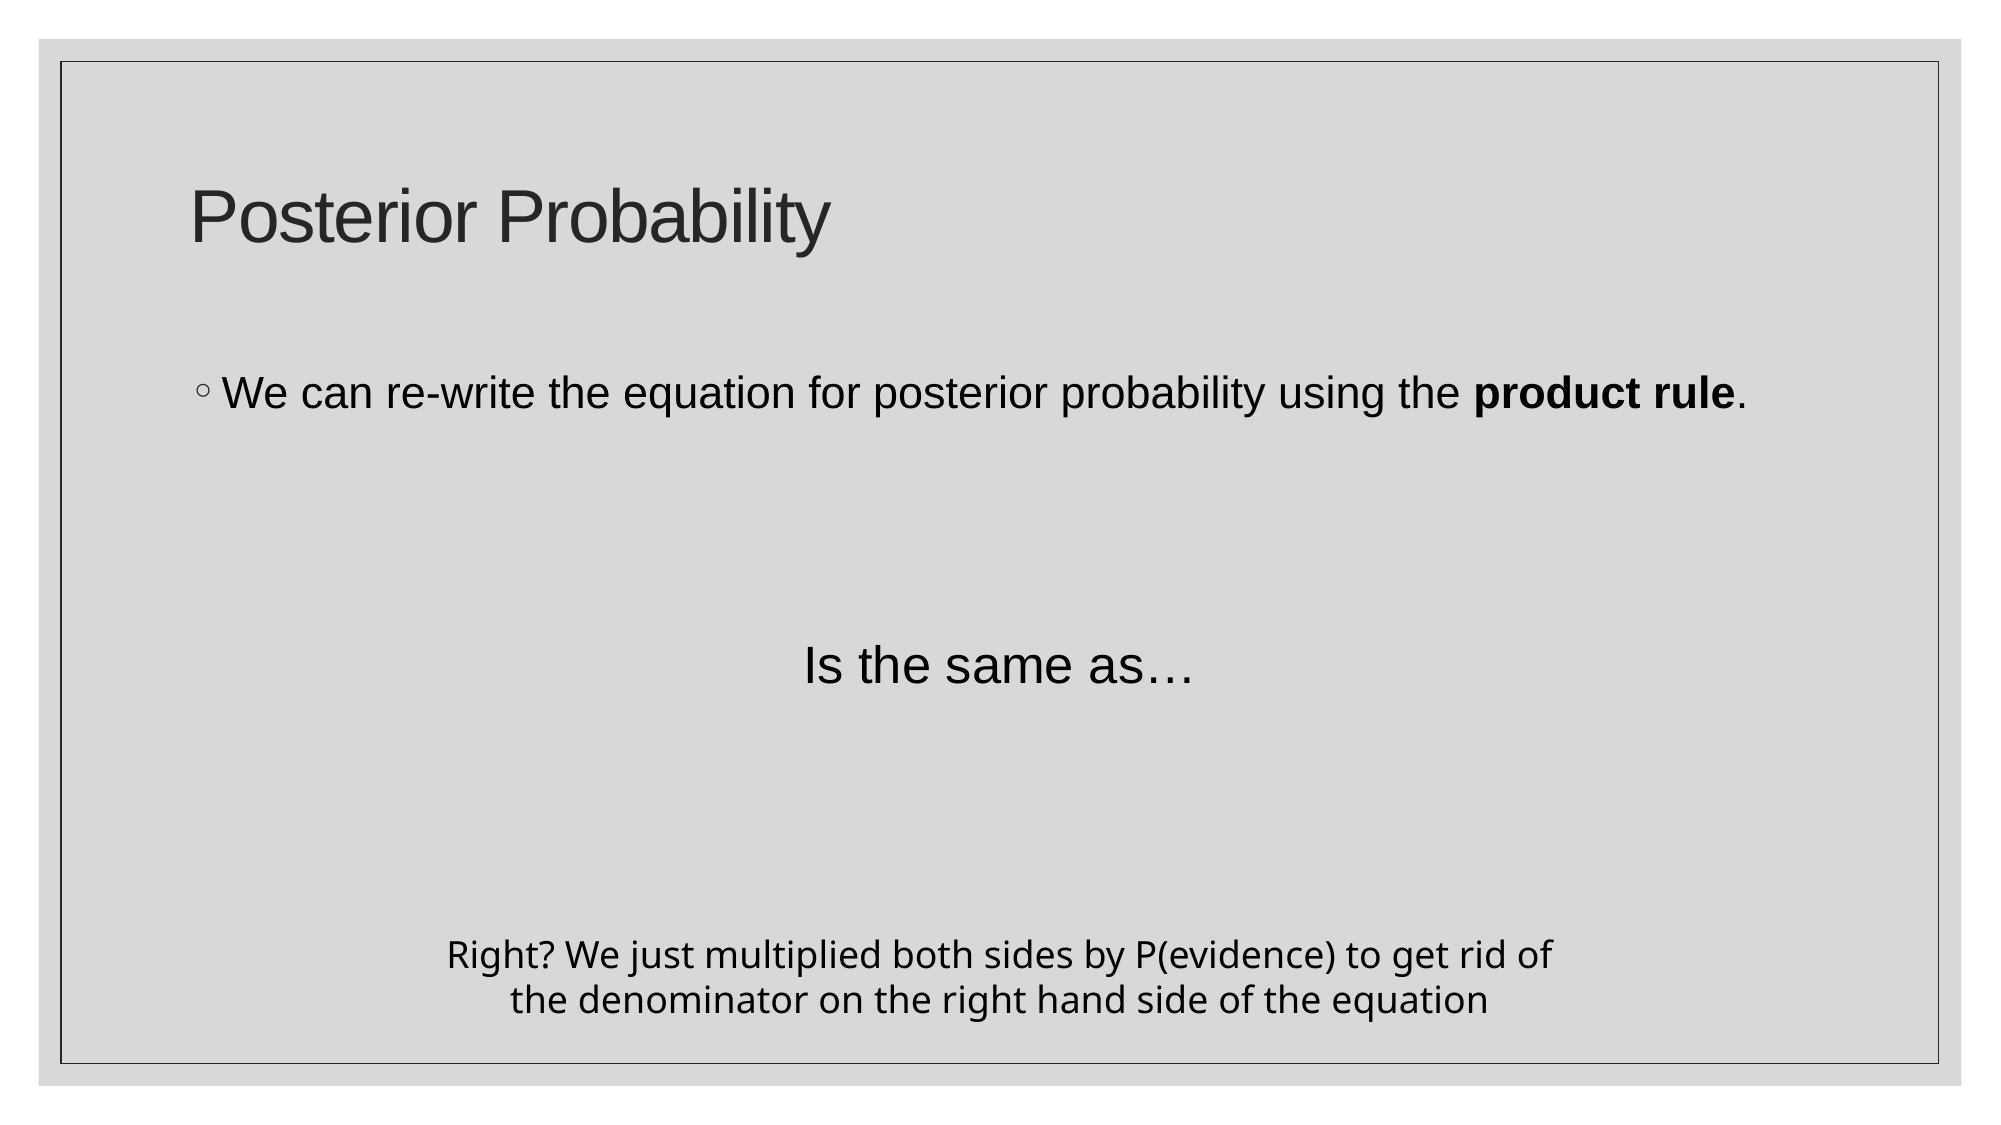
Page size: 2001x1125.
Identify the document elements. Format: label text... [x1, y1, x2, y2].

title Posterior Probability [174, 105, 1825, 331]
text_box Right? We just multiplied both sides by P(evidence) to get rid of the denominator on the right hand side of the equation [408, 923, 1592, 1029]
